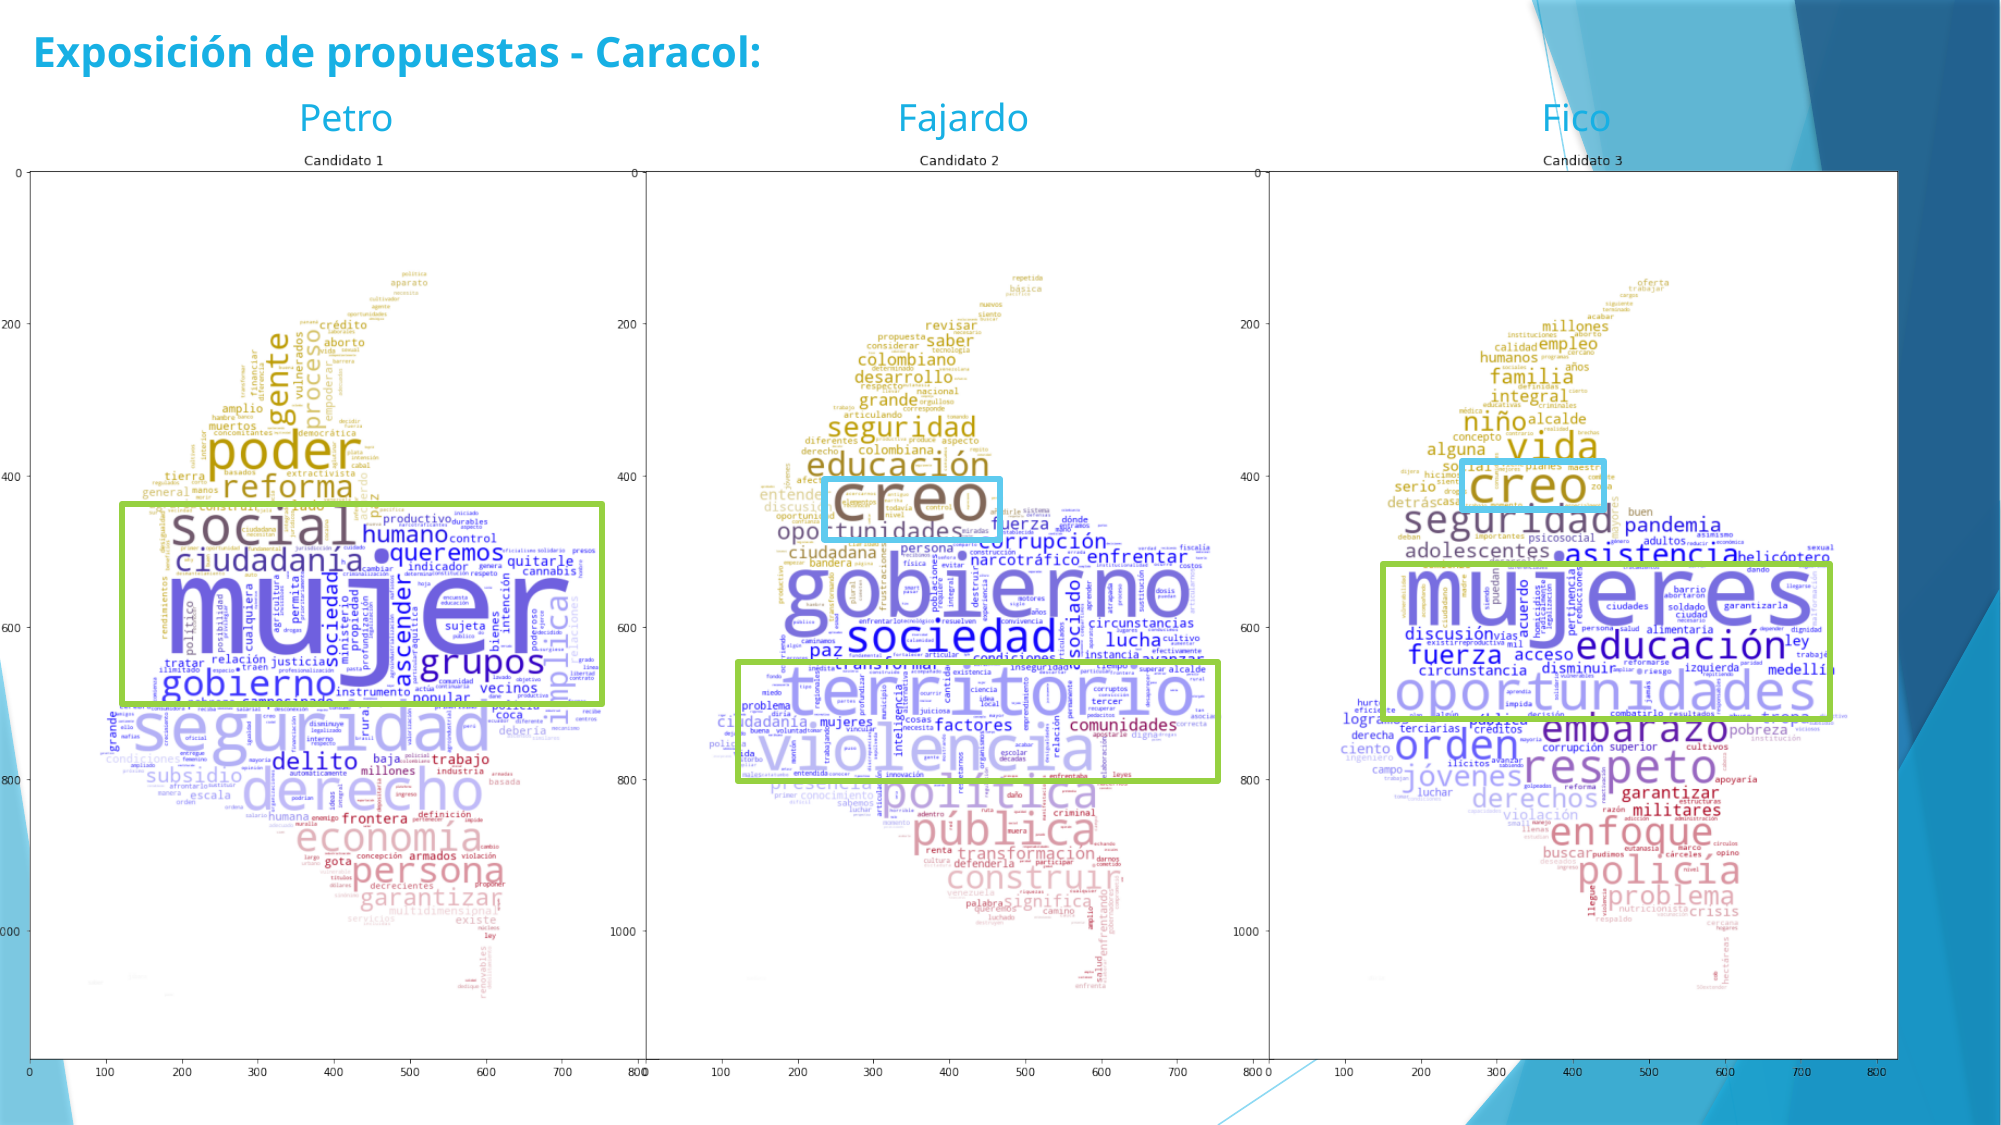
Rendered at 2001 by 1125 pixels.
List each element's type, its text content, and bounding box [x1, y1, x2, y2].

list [0, 147, 600, 1086]
text_box Fico [1526, 86, 1627, 146]
picture [601, 147, 1904, 1086]
text_box Petro [283, 86, 409, 146]
text_box Fajardo [882, 86, 1045, 146]
text_box Exposición de propuestas - Caracol: [17, 18, 788, 84]
